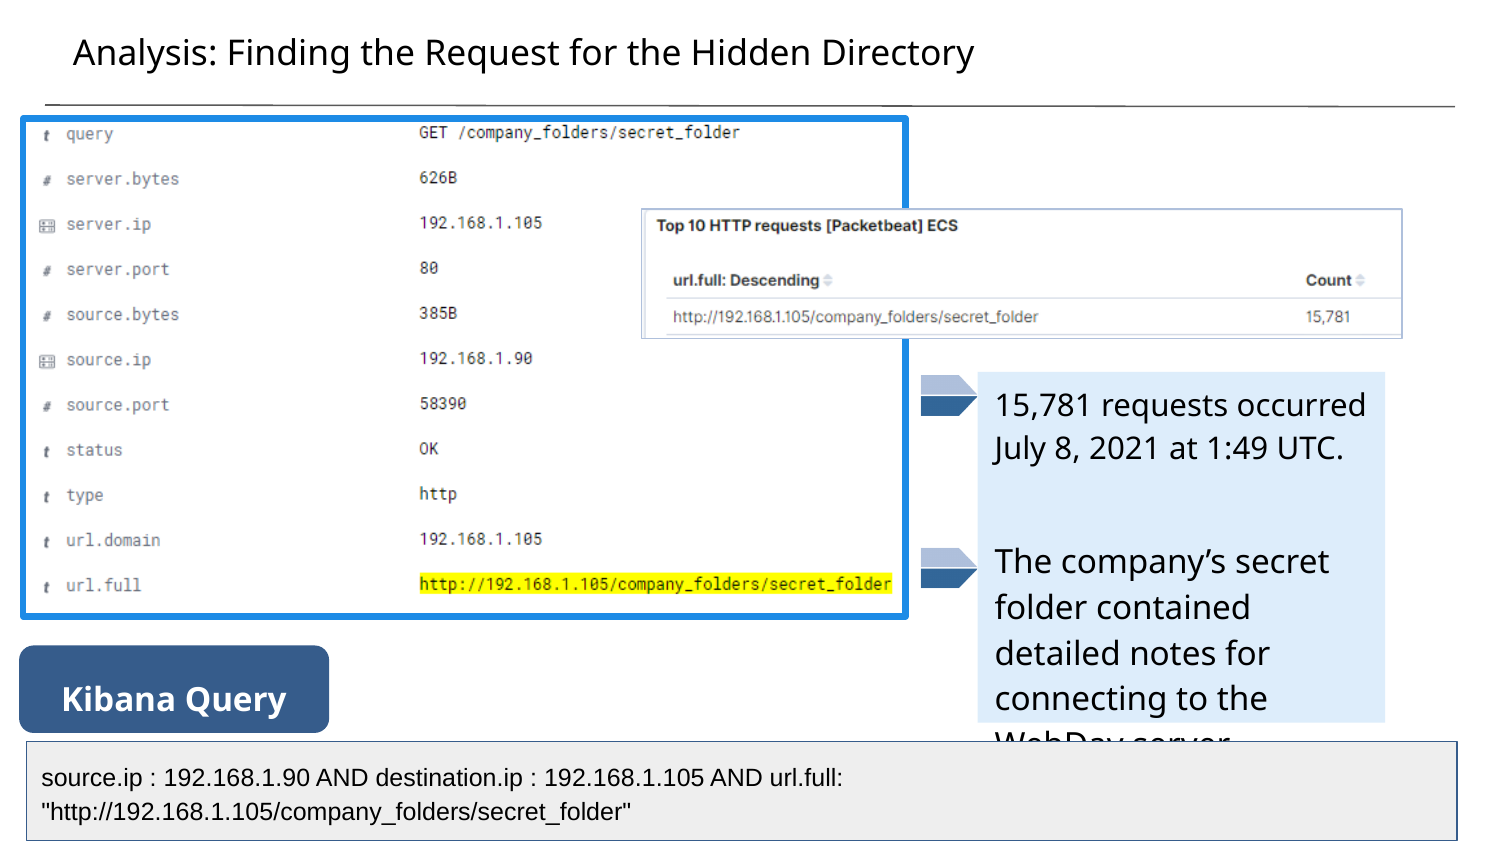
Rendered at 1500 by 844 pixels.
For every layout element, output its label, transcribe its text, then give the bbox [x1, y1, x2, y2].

text_box source.ip : 192.168.1.90 AND destination.ip : 192.168.1.105 AND url.full: "http://192.168.1.105/company_folders/secret_folder" [26, 741, 1458, 841]
picture [919, 371, 978, 418]
title Analysis: Finding the Request for the Hidden Directory [0, 0, 1500, 88]
text_box Kibana Query [19, 645, 330, 733]
picture [26, 121, 1402, 614]
picture [919, 544, 978, 591]
subtitle 15,781 requests occurred July 8, 2021 at 1:49 UTC. The company’s secret folder contained detailed notes for connecting to the WebDav server [919, 364, 1458, 741]
